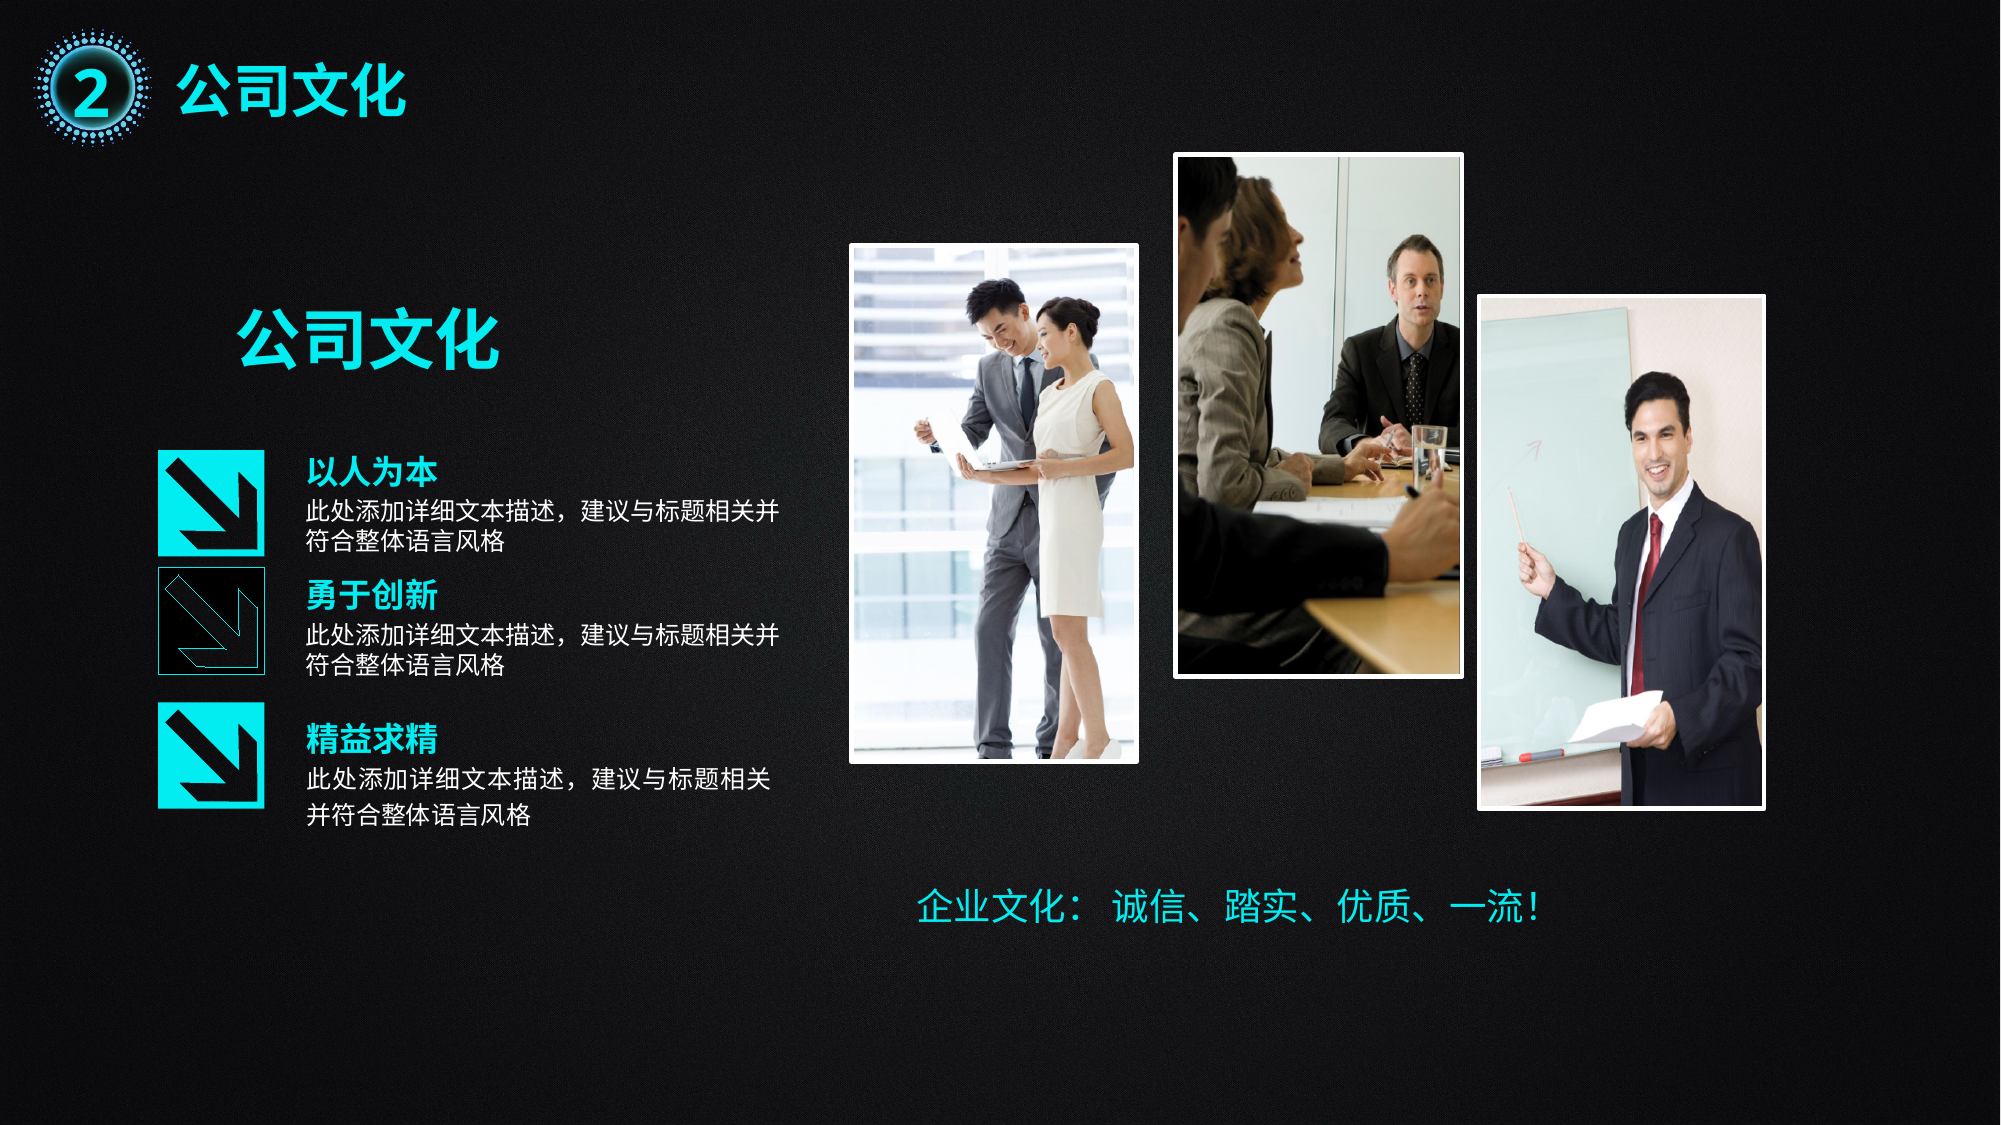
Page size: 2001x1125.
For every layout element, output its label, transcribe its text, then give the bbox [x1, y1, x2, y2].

text_box [158, 567, 265, 675]
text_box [33, 28, 152, 147]
text_box 精益求精 此处添加详细文本描述，建议与标题相关并符合整体语言风格 [291, 702, 787, 837]
text_box 以人为本 此处添加详细文本描述，建议与标题相关并符合整体语言风格 [305, 450, 801, 556]
picture [0, 0, 2001, 1125]
text_box 勇于创新 此处添加详细文本描述，建议与标题相关并符合整体语言风格 [305, 574, 801, 680]
text_box [158, 450, 265, 557]
text_box 企业文化： 诚信、踏实、优质、一流！ [901, 875, 1586, 936]
text_box 公司文化 [147, 290, 590, 386]
text_box [158, 702, 265, 809]
text_box 公司文化 [152, 46, 513, 131]
